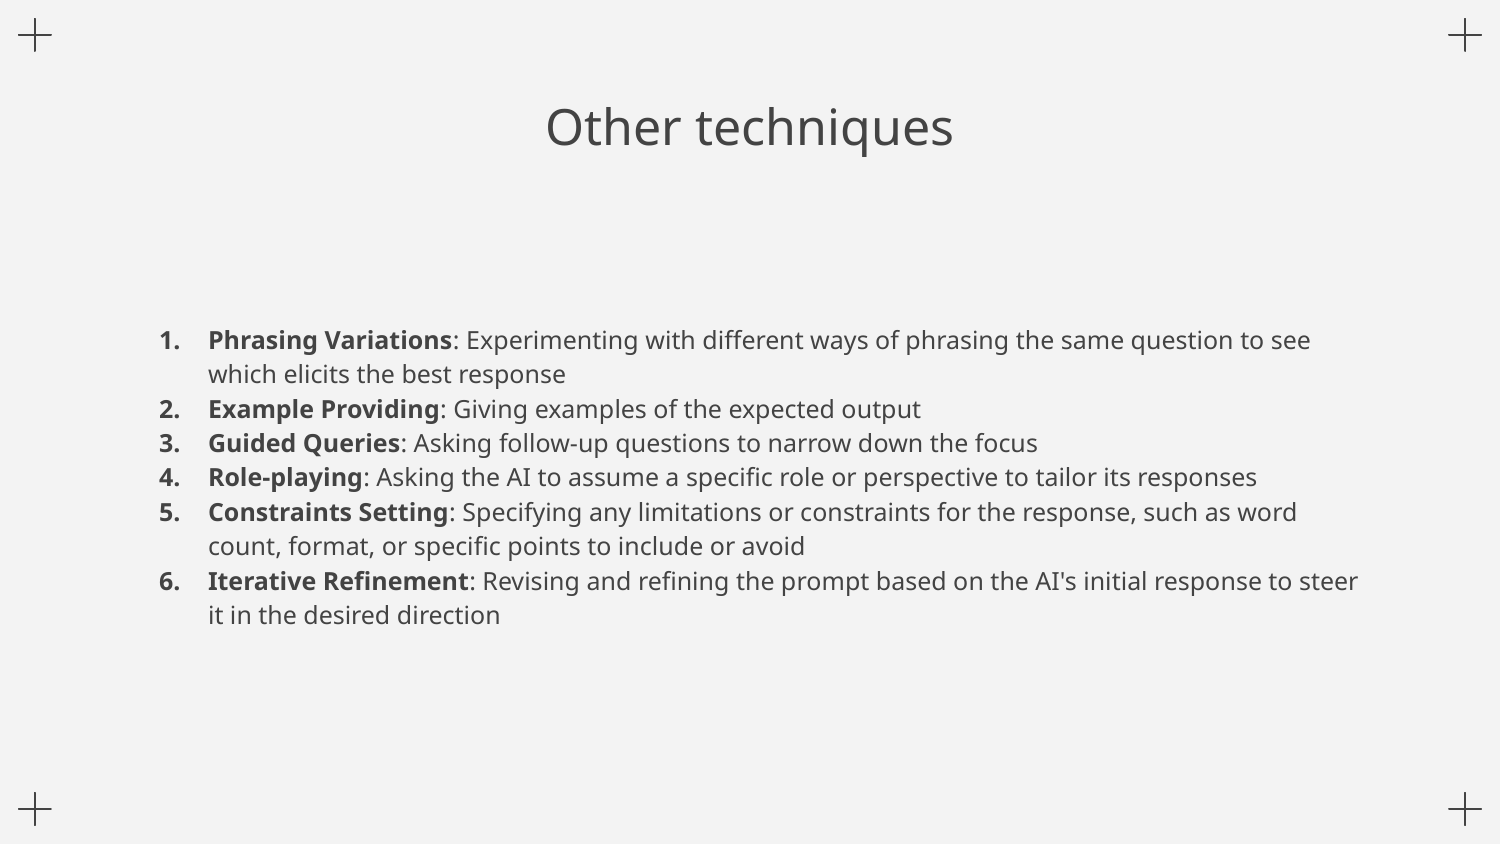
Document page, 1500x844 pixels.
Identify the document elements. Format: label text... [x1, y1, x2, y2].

title Other techniques [231, 80, 1269, 146]
list Phrasing Variations: Experimenting with different ways of phrasing the same question to see which elicits the best response Example Providing: Giving examples of the expected output Guided Queries: Asking follow-up questions to narrow down the focus Role-playing: Asking the AI to assume a specific role or perspective to tailor its responses Constraints Setting: Specifying any limitations or constraints for the response, such as word count, format, or specific points to include or avoid Iterative Refinement: Revising and refining the prompt based on the AI's initial response to steer it in the desired direction [118, 208, 1382, 741]
